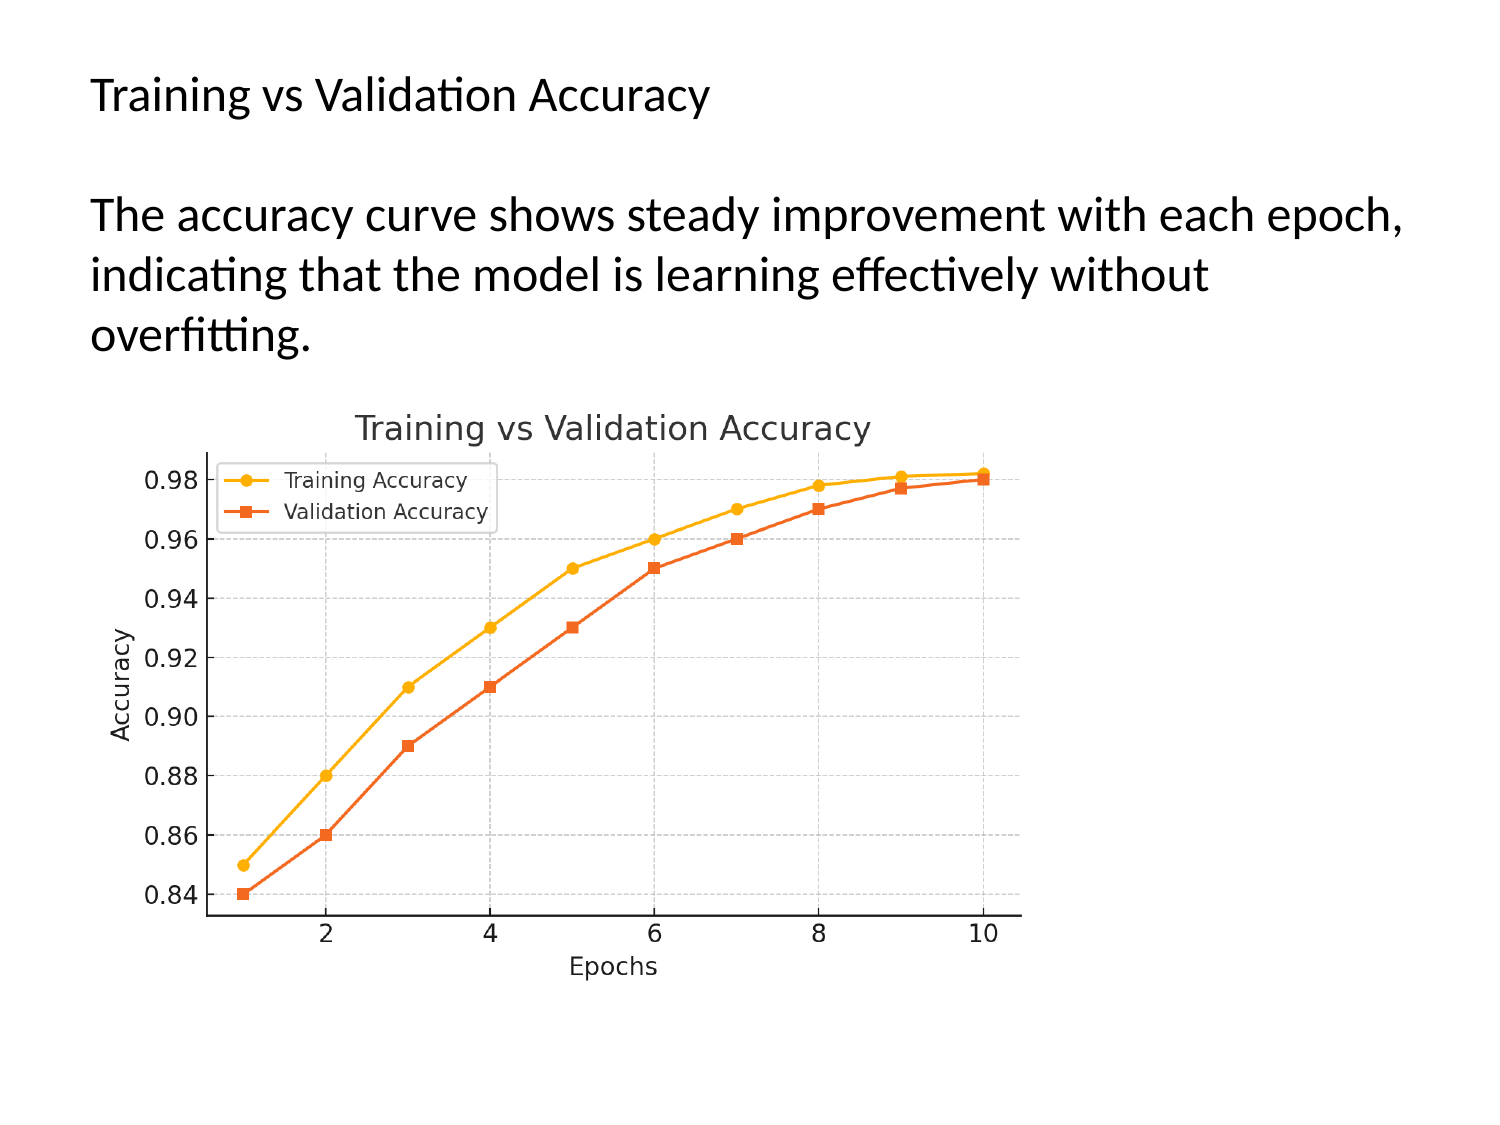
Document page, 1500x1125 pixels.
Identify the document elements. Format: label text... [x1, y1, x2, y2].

picture [74, 380, 1126, 981]
title Training vs Validation Accuracy The accuracy curve shows steady improvement with each epoch, indicating that the model is learning effectively without overfitting. [75, 118, 1425, 306]
